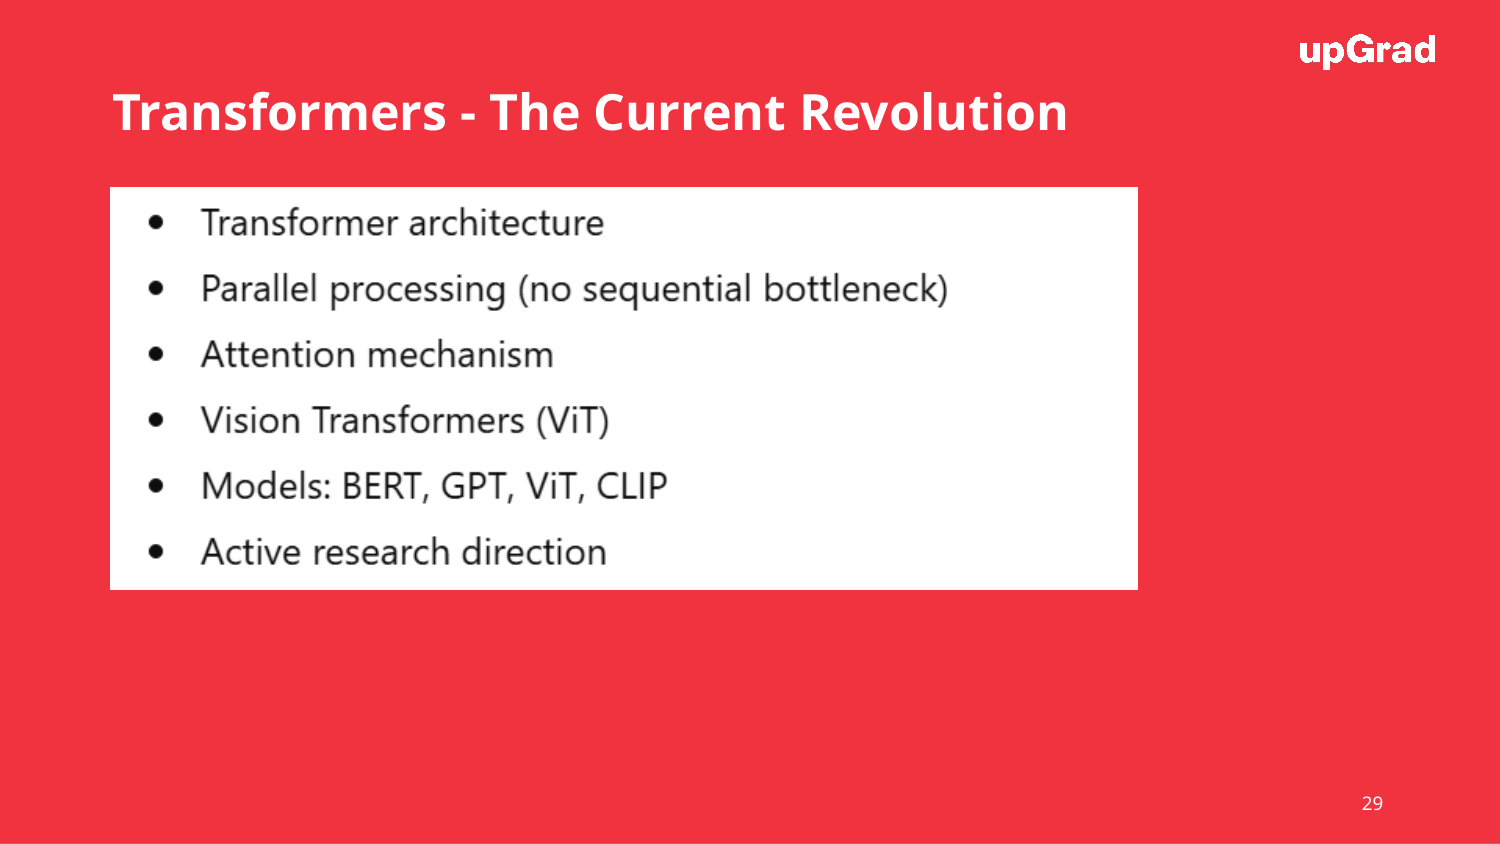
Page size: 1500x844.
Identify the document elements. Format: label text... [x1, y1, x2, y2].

slide_number 29 [1060, 782, 1399, 827]
text_box Transformers - The Current Revolution [97, 73, 1260, 149]
picture [1300, 34, 1435, 70]
picture [110, 187, 1138, 590]
